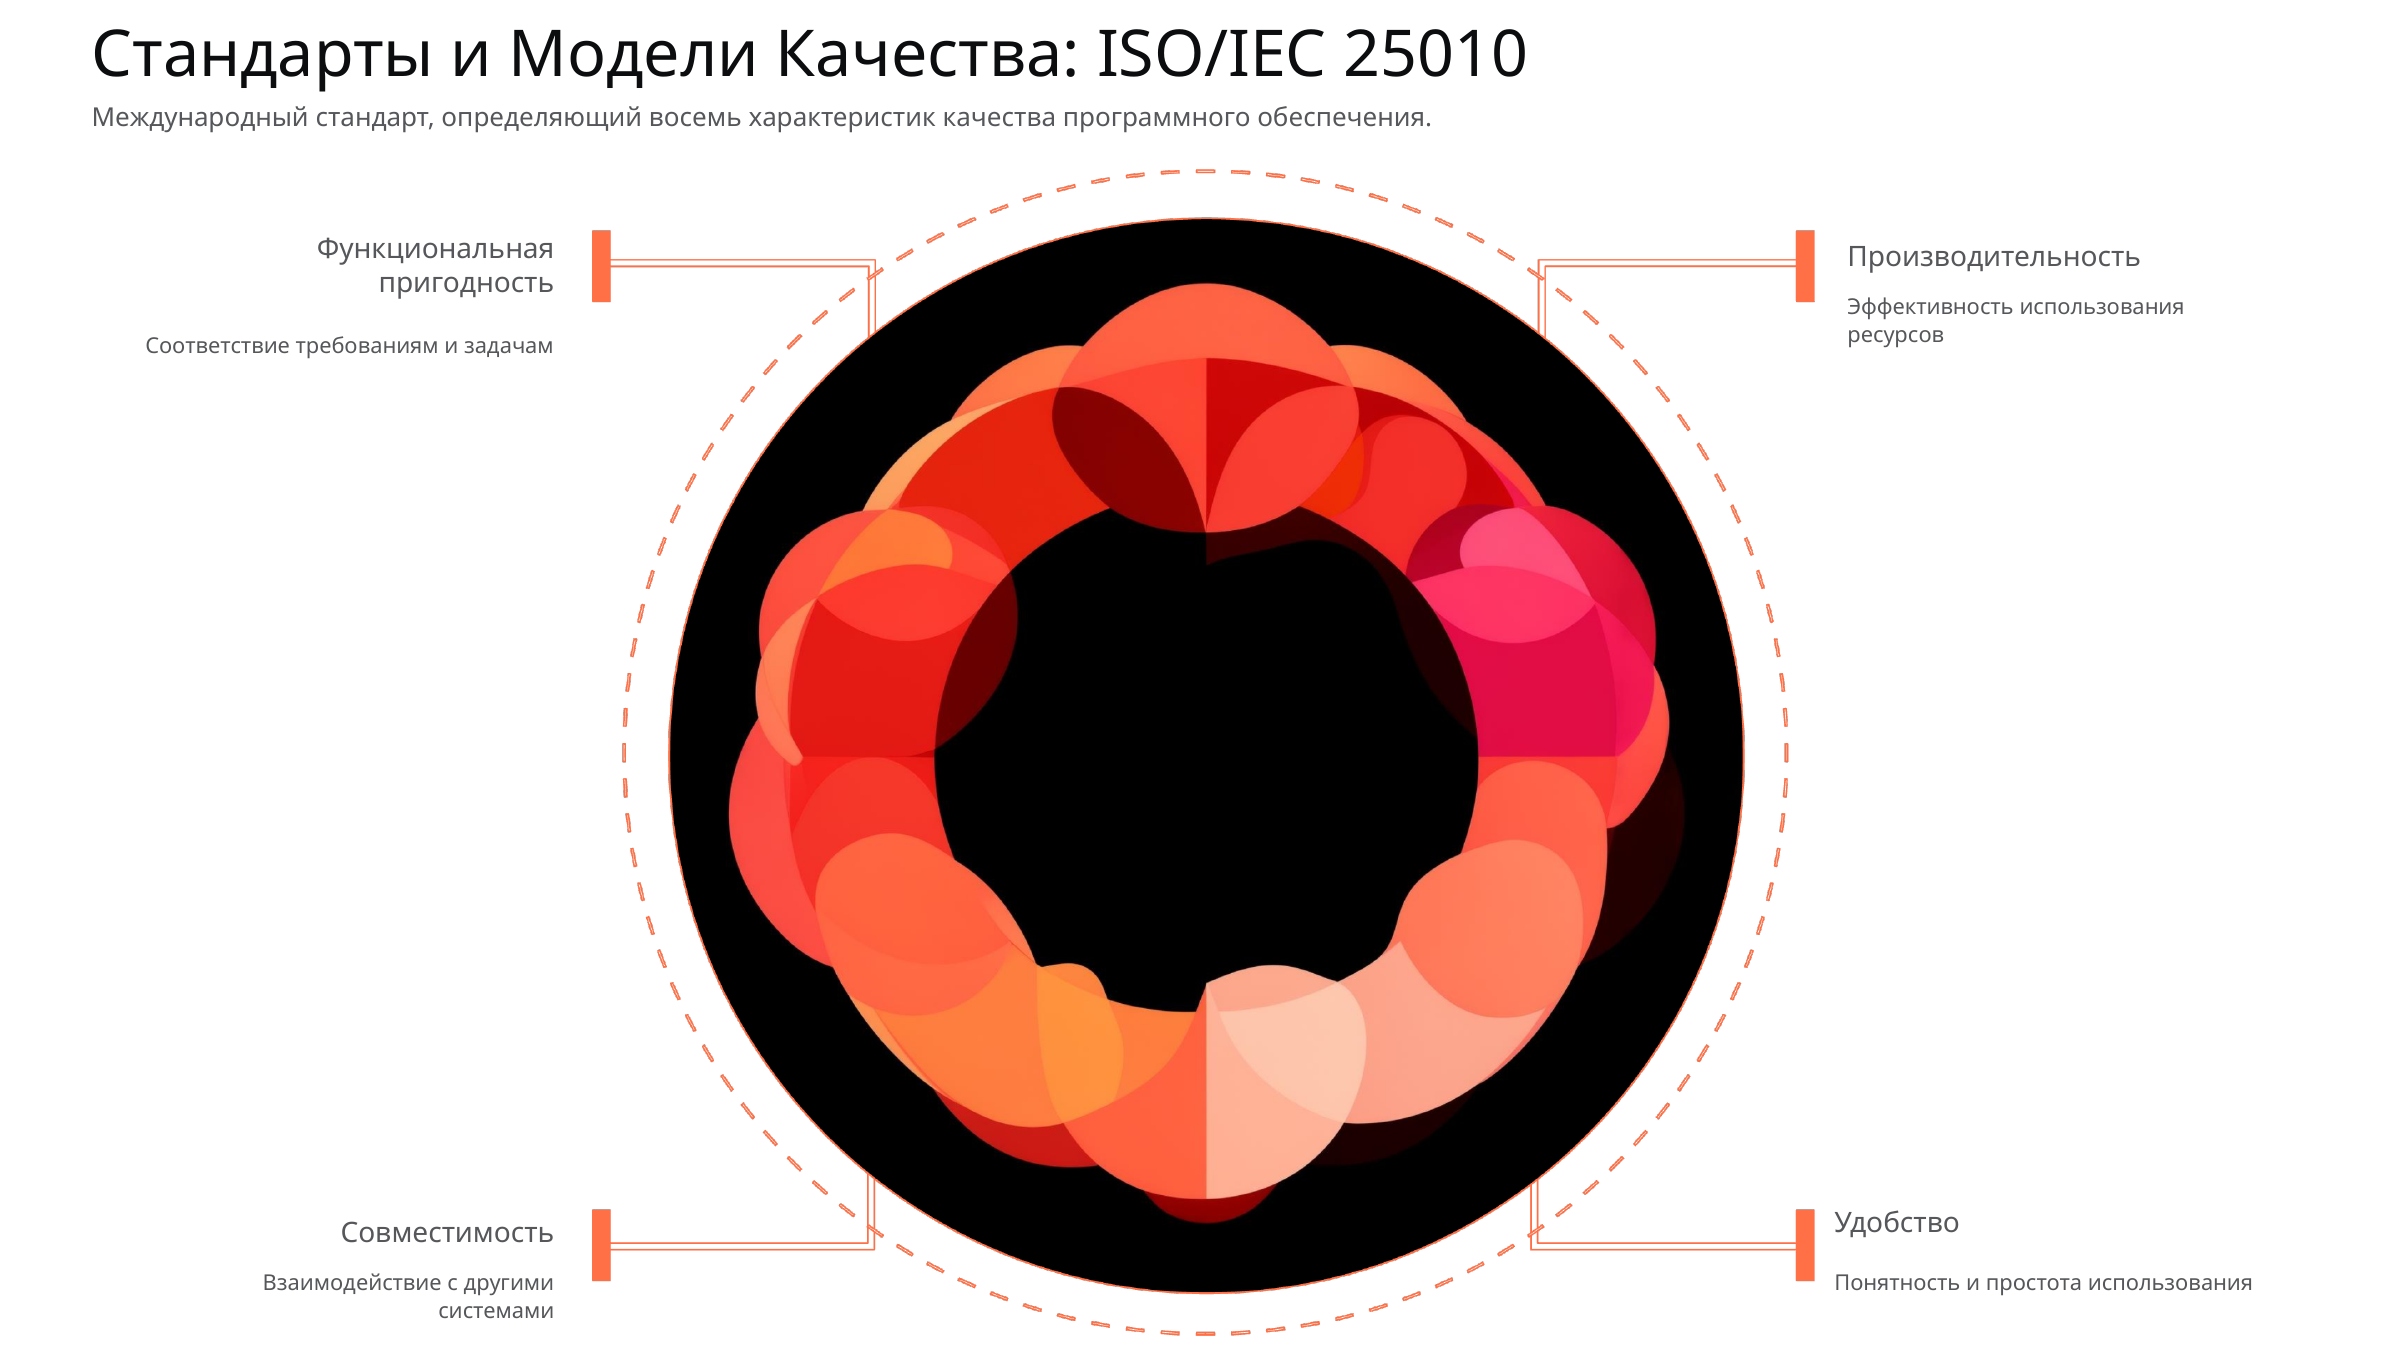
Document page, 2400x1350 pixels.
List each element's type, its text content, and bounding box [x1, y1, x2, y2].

text_box Международный стандарт, определяющий восемь характеристик качества программного обеспечения. [91, 90, 2309, 127]
text_box Стандарты и Модели Качества: ISO/IEC 25010 [91, 8, 1566, 90]
picture [91, 127, 2309, 1350]
